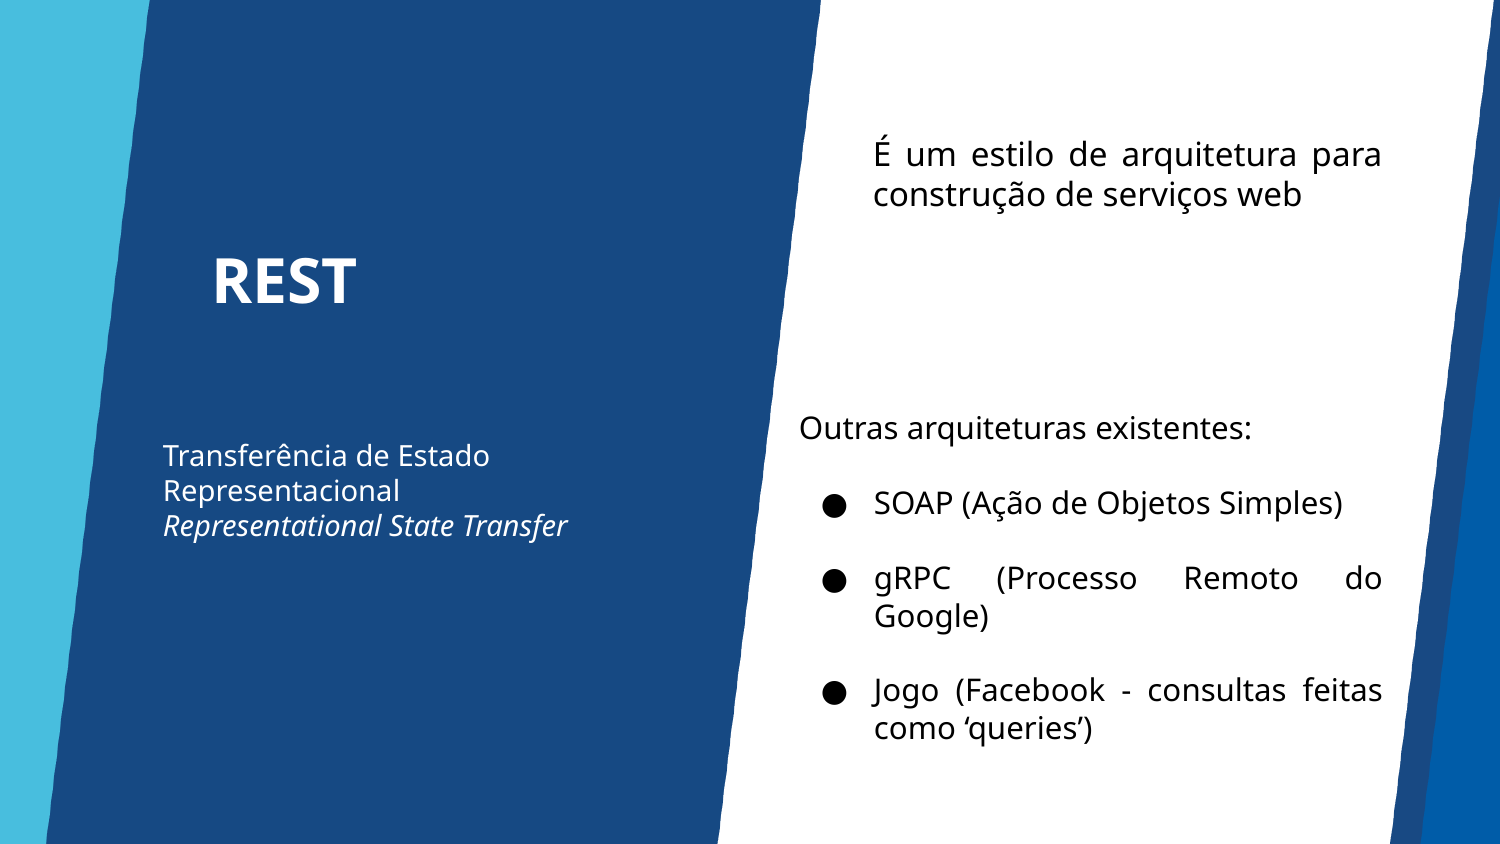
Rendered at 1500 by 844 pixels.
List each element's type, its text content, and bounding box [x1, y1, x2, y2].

subtitle É um estilo de arquitetura para construção de serviços web [857, 118, 1399, 263]
picture [0, 0, 1500, 844]
subtitle Outras arquiteturas existentes: SOAP (Ação de Objetos Simples) gRPC (Processo Remoto do Google) Jogo (Facebook - consultas feitas como ‘queries’) [783, 393, 1399, 745]
subtitle Transferência de Estado Representacional Representational State Transfer [147, 421, 729, 716]
title REST [195, 118, 729, 332]
